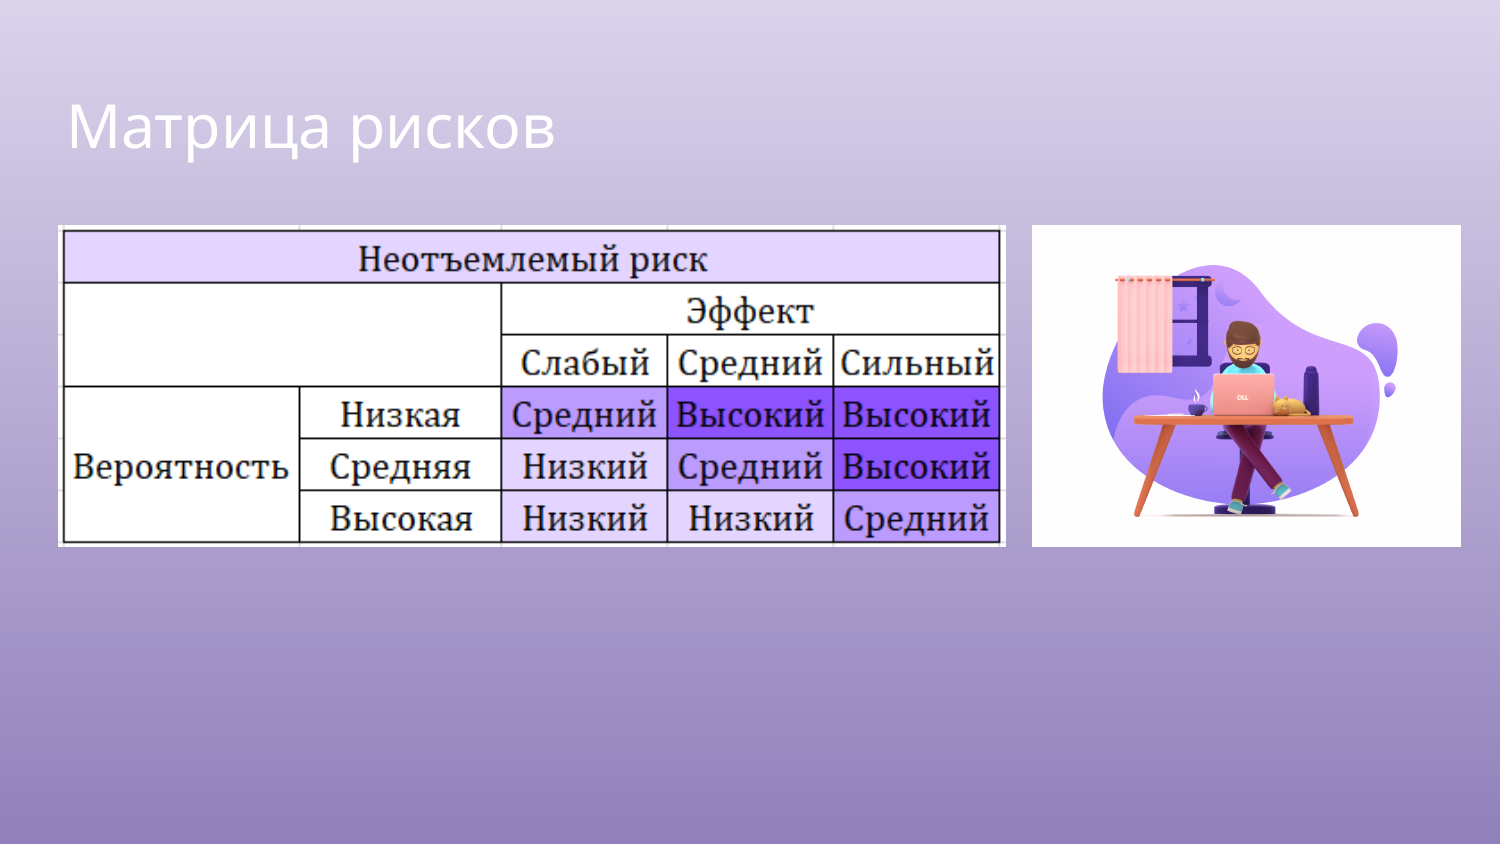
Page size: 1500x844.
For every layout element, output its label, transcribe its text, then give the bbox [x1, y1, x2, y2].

picture [58, 225, 1006, 548]
picture [1031, 225, 1461, 548]
title Матрица рисков [51, 72, 1449, 167]
